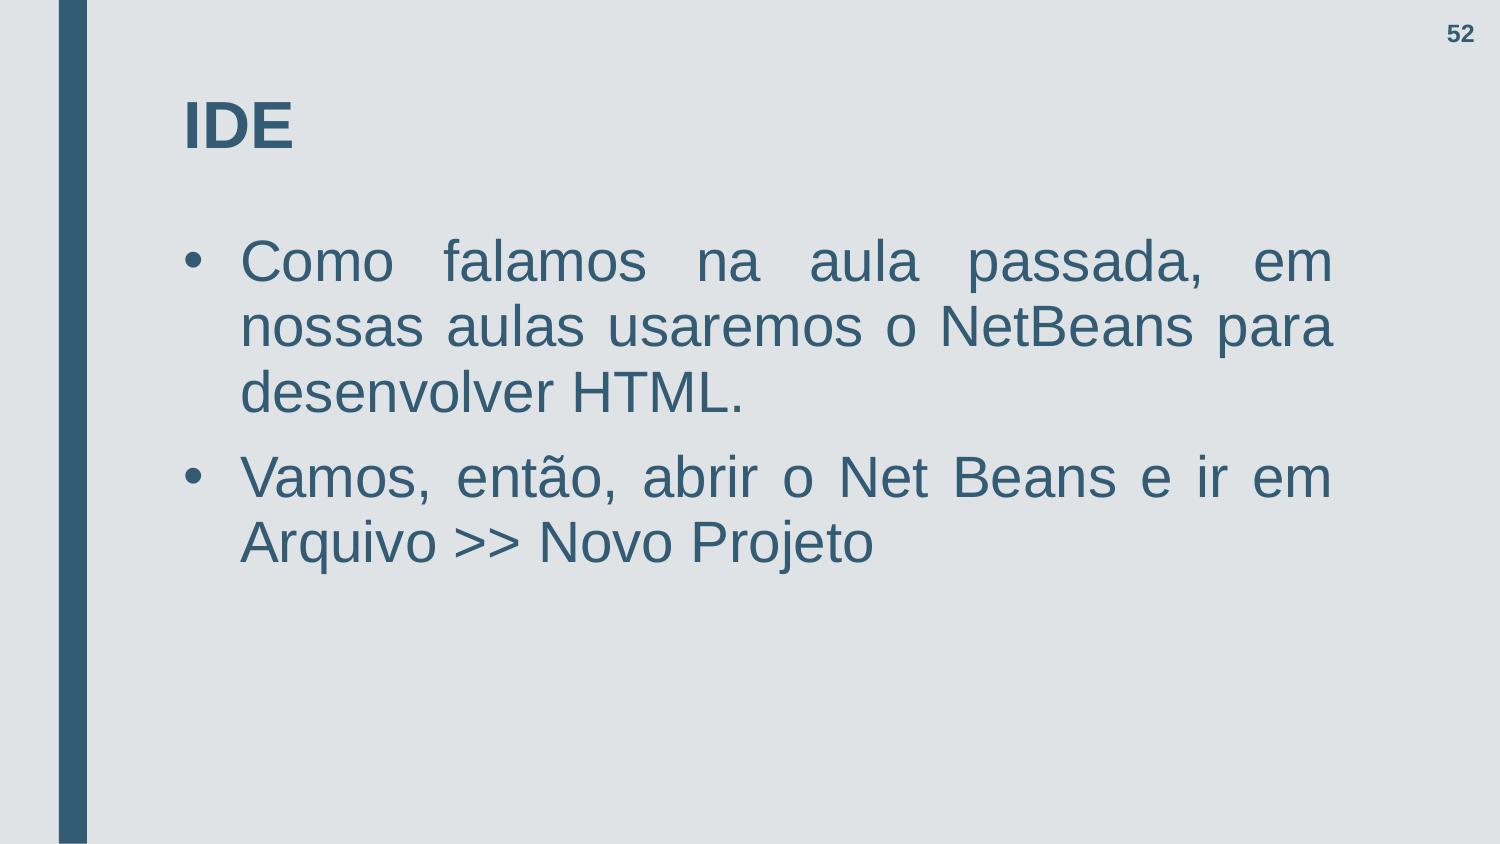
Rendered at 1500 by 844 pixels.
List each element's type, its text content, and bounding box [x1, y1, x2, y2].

list Como falamos na aula passada, em nossas aulas usaremos o NetBeans para desenvolver HTML. Vamos, então, abrir o Net Beans e ir em Arquivo >> Novo Projeto [168, 221, 1351, 788]
slide_number 52 [1293, 7, 1490, 58]
title IDE [168, 84, 1351, 210]
